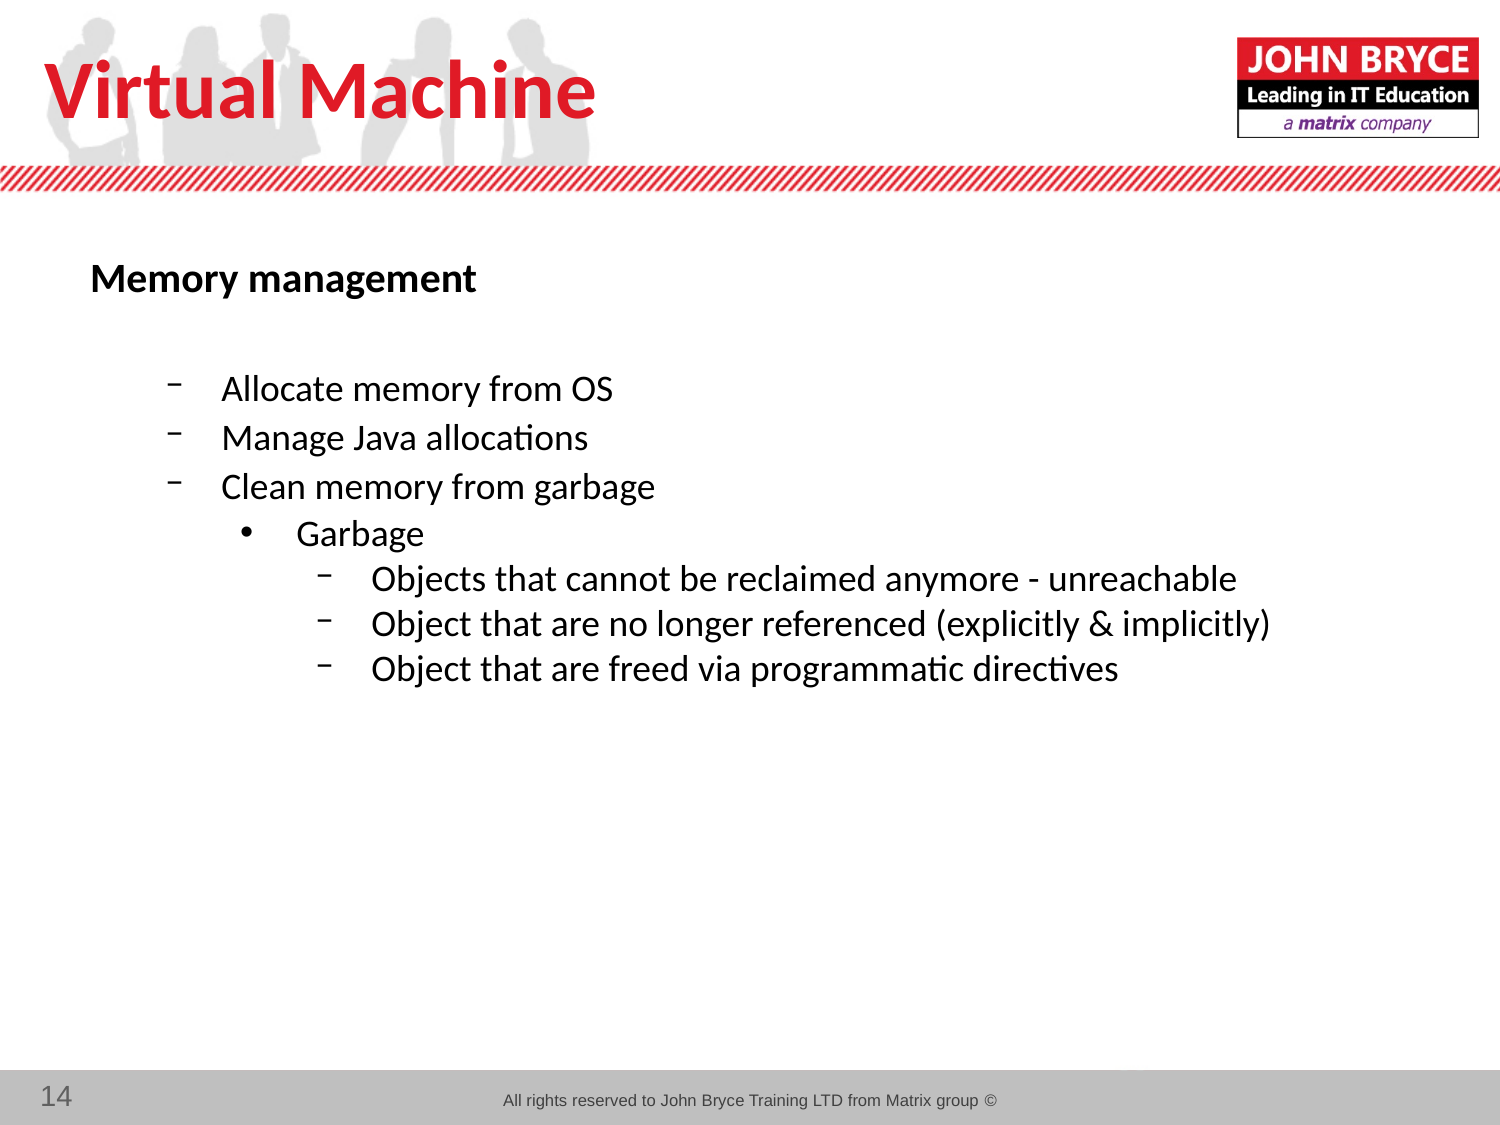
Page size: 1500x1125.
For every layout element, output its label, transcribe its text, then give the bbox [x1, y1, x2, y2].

list Memory management Allocate memory from OS Manage Java allocations Clean memory from garbage Garbage Objects that cannot be reclaimed anymore - unreachable Object that are no longer referenced (explicitly & implicitly) Object that are freed via programmatic directives [75, 243, 1425, 1047]
title Virtual Machine [29, 21, 1235, 150]
picture [0, 0, 1500, 1070]
